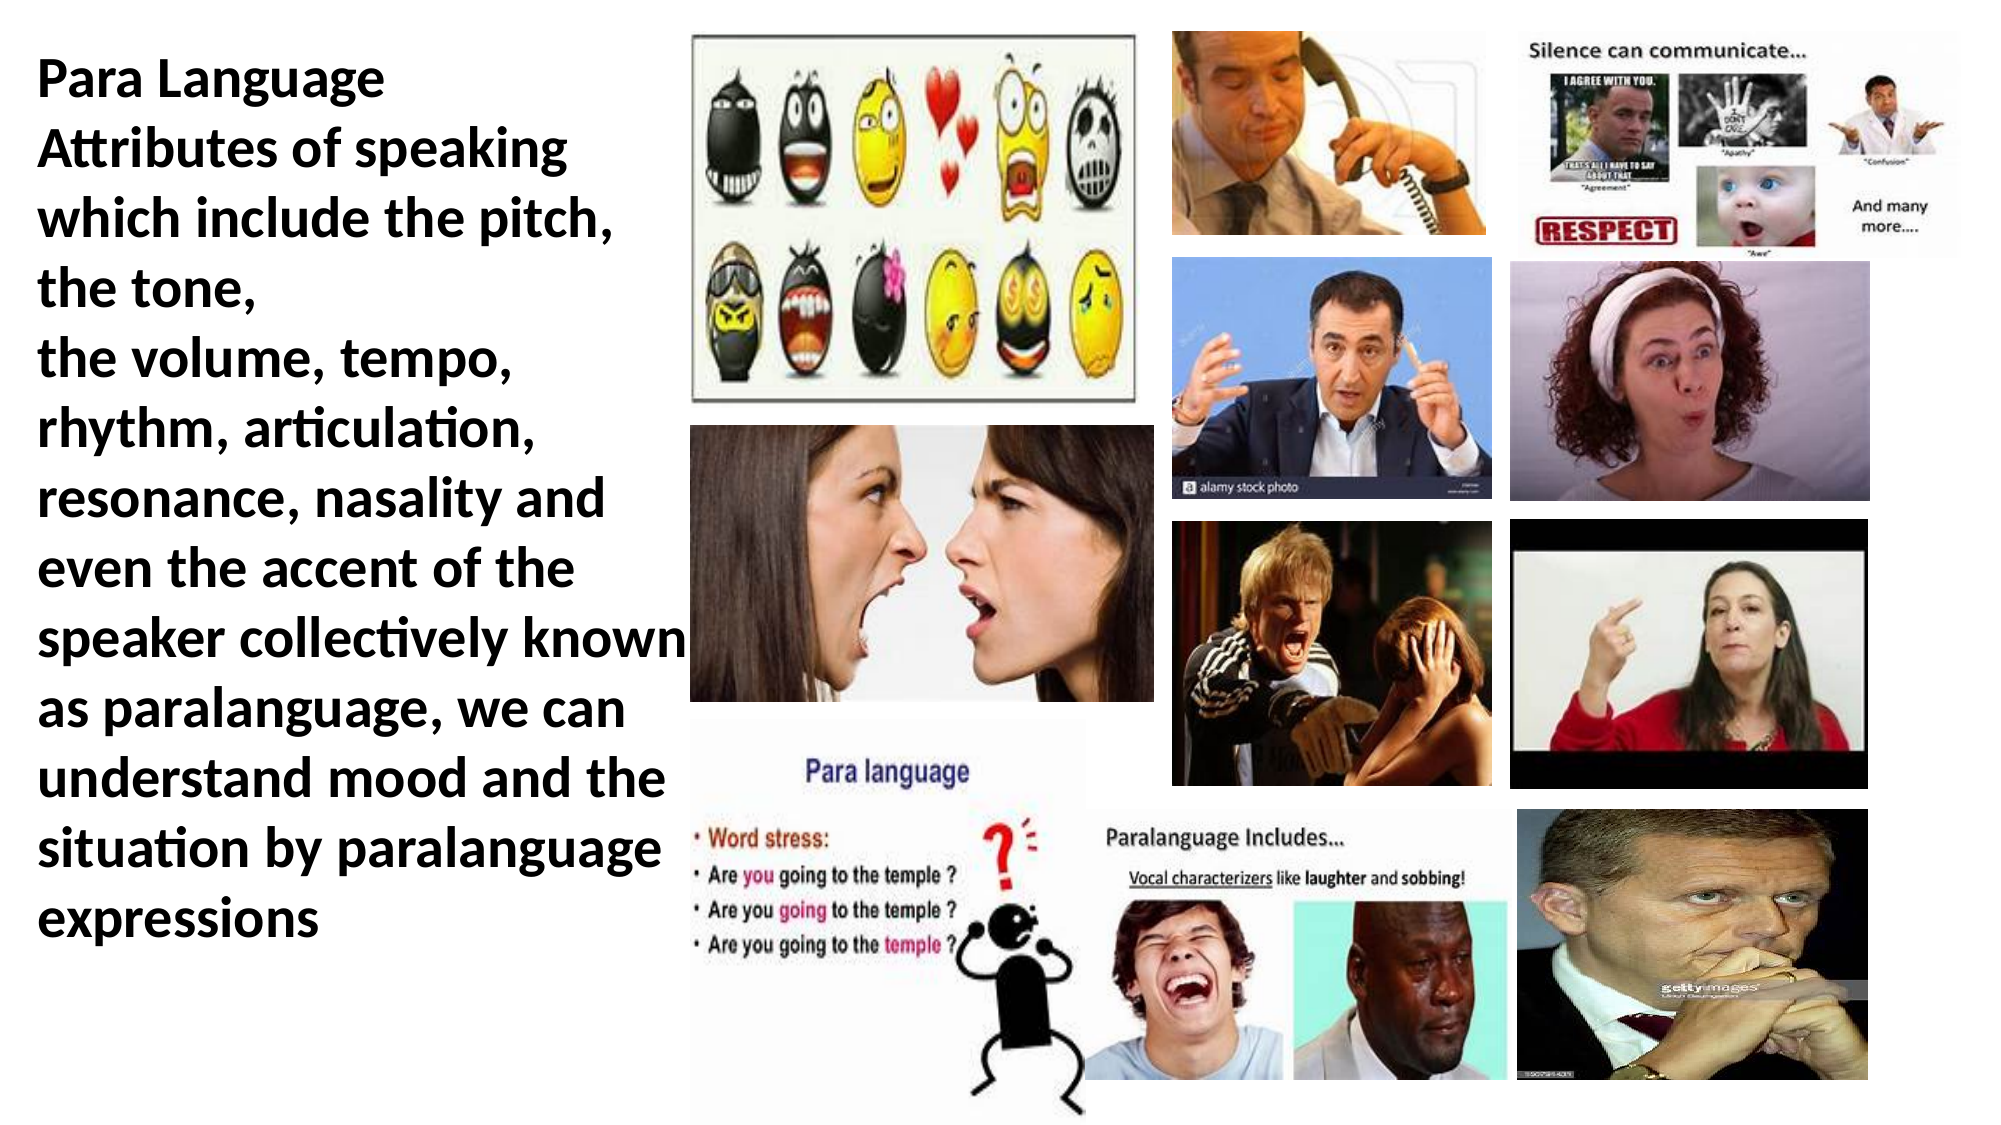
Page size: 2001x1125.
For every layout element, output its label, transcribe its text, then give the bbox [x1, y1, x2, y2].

picture [1510, 261, 1870, 501]
picture [1172, 257, 1492, 499]
picture [1172, 31, 1486, 235]
picture [690, 31, 1140, 408]
picture [1172, 521, 1492, 786]
picture [690, 425, 1154, 702]
picture [1510, 519, 1868, 789]
picture [1518, 31, 1961, 258]
picture [690, 719, 1512, 1125]
picture [1517, 809, 1868, 1080]
text_box Para Language Attributes of speaking which include the pitch, the tone, the volume, tempo, rhythm, articulation, resonance, nasality and even the accent of the speaker collectively known as paralanguage, we can understand mood and the situation by paralanguage expressions [22, 31, 715, 957]
